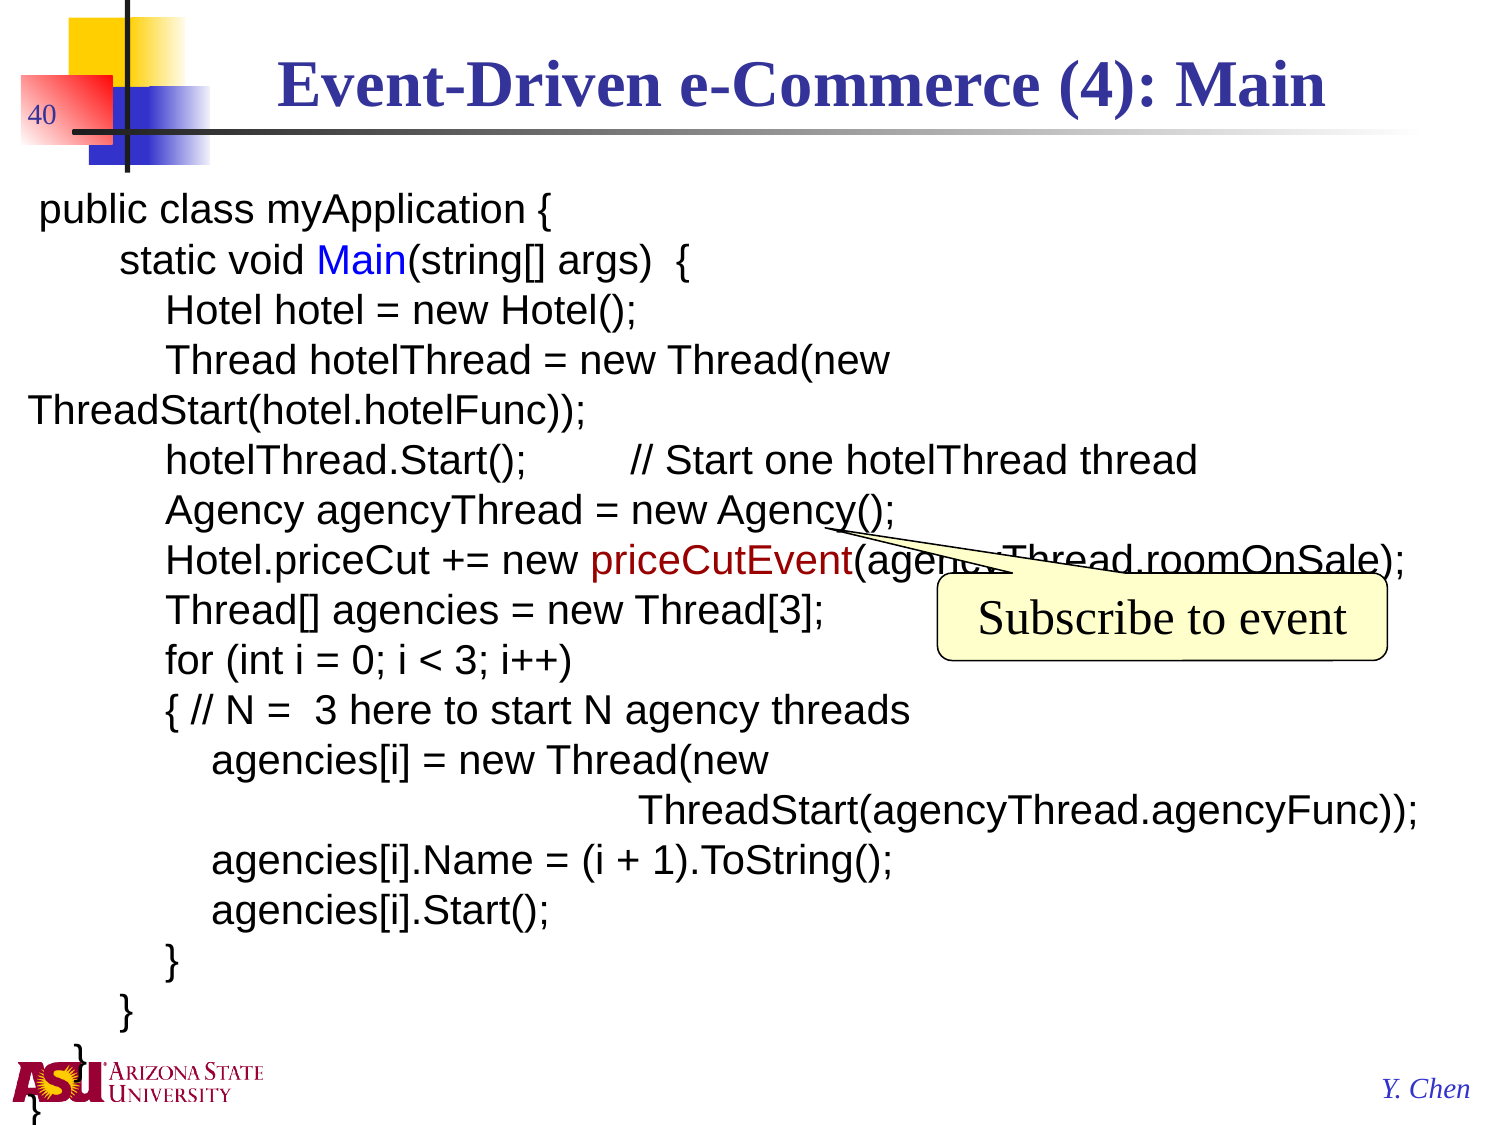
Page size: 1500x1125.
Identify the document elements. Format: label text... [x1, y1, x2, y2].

title Event-Driven e-Commerce (4): Main [262, 24, 1488, 128]
text_box public class myApplication { static void Main(string[] args) { Hotel hotel = new Hotel(); Thread hotelThread = new Thread(new ThreadStart(hotel.hotelFunc)); hotelThread.Start(); // Start one hotelThread thread Agency agencyThread = new Agency(); Hotel.priceCut += new priceCutEvent(agencyThread.roomOnSale); Thread[] agencies = new Thread[3]; for (int i = 0; i < 3; i++) { // N = 3 here to start N agency threads agencies[i] = new Thread(new ThreadStart(agencyThread.agencyFunc)); agencies[i].Name = (i + 1).ToString(); agencies[i].Start(); } } } } [12, 174, 1475, 1125]
slide_number 40 [12, 62, 191, 138]
text_box Subscribe to event [825, 527, 1388, 661]
